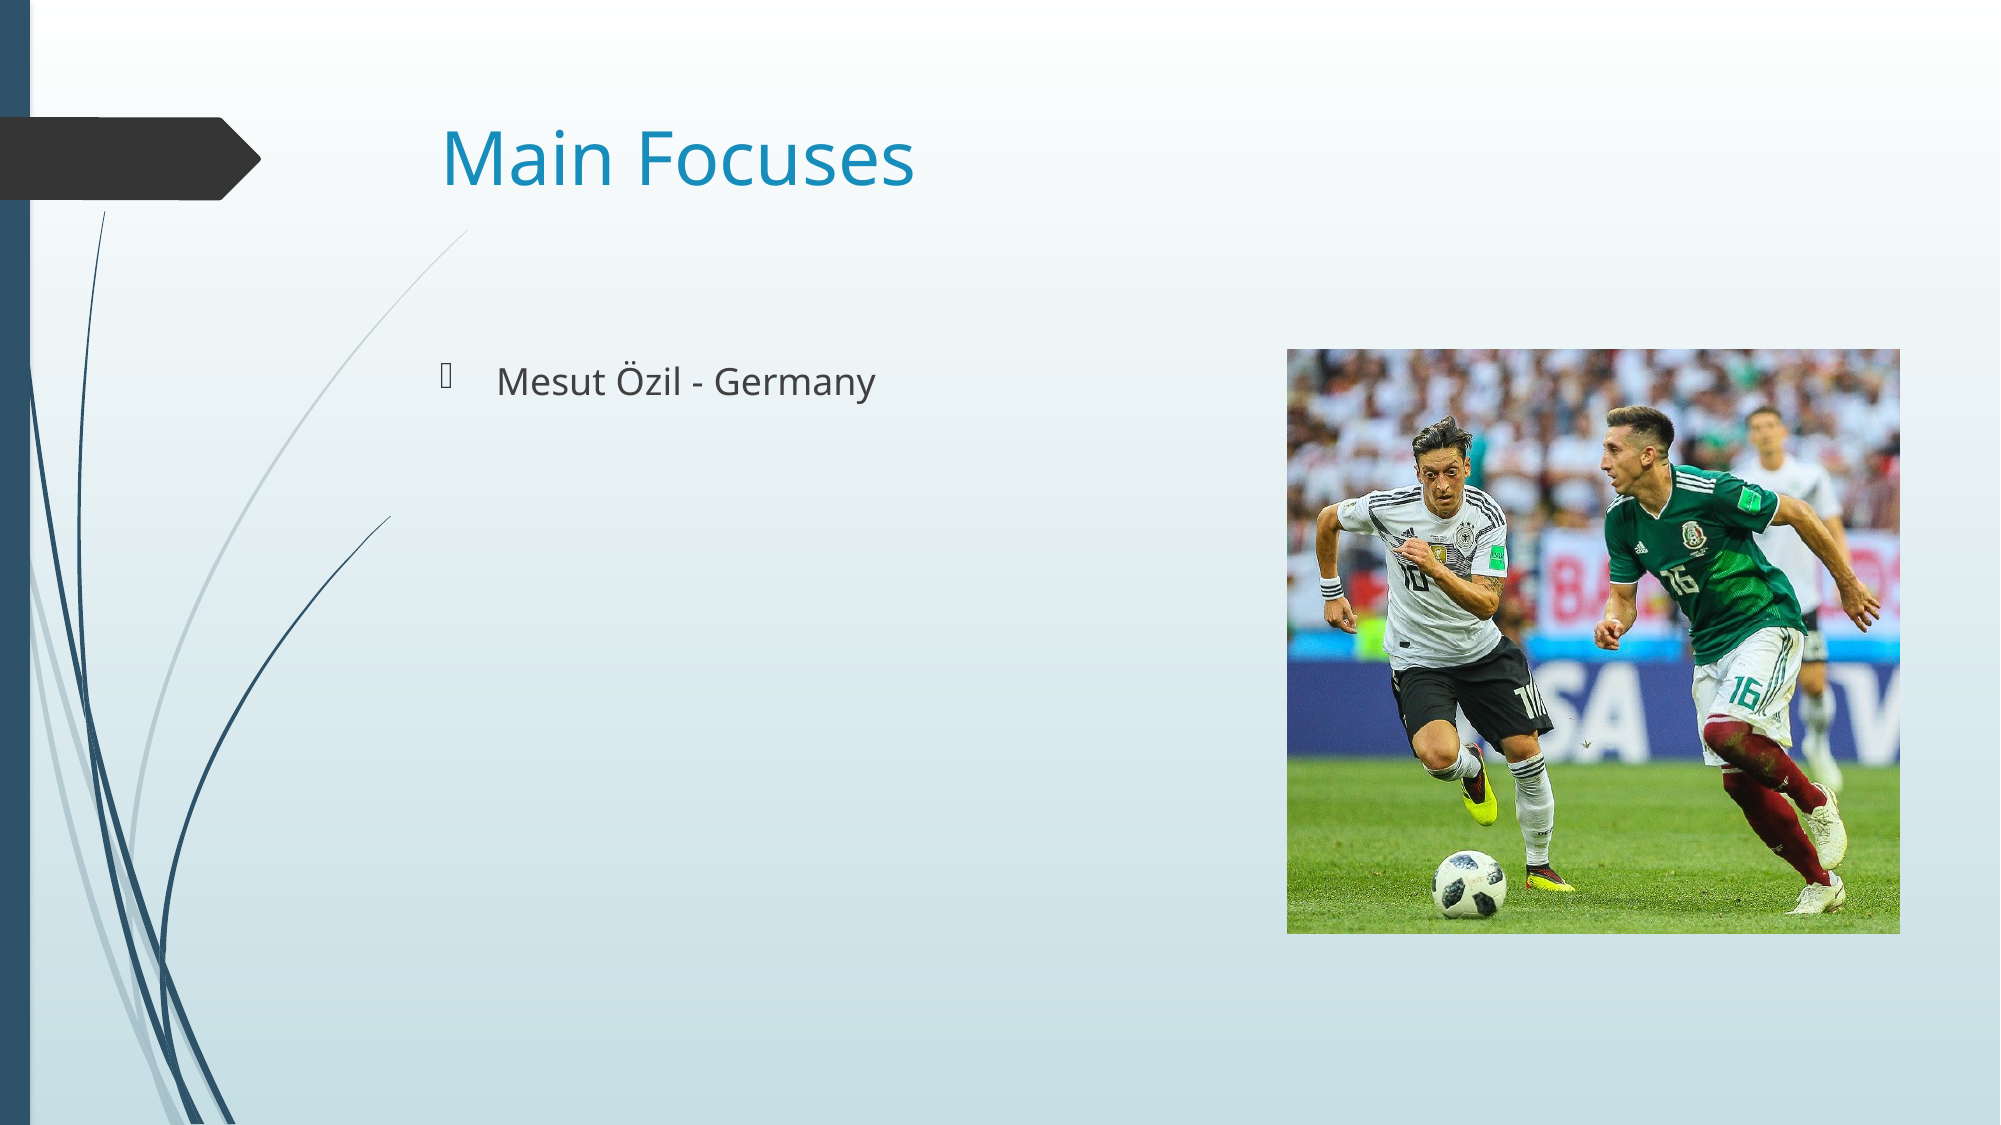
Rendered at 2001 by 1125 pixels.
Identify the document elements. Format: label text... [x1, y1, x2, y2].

title Main Focuses [425, 102, 1888, 313]
list Mesut Özil - Germany [424, 350, 1888, 970]
picture [1287, 349, 1901, 934]
